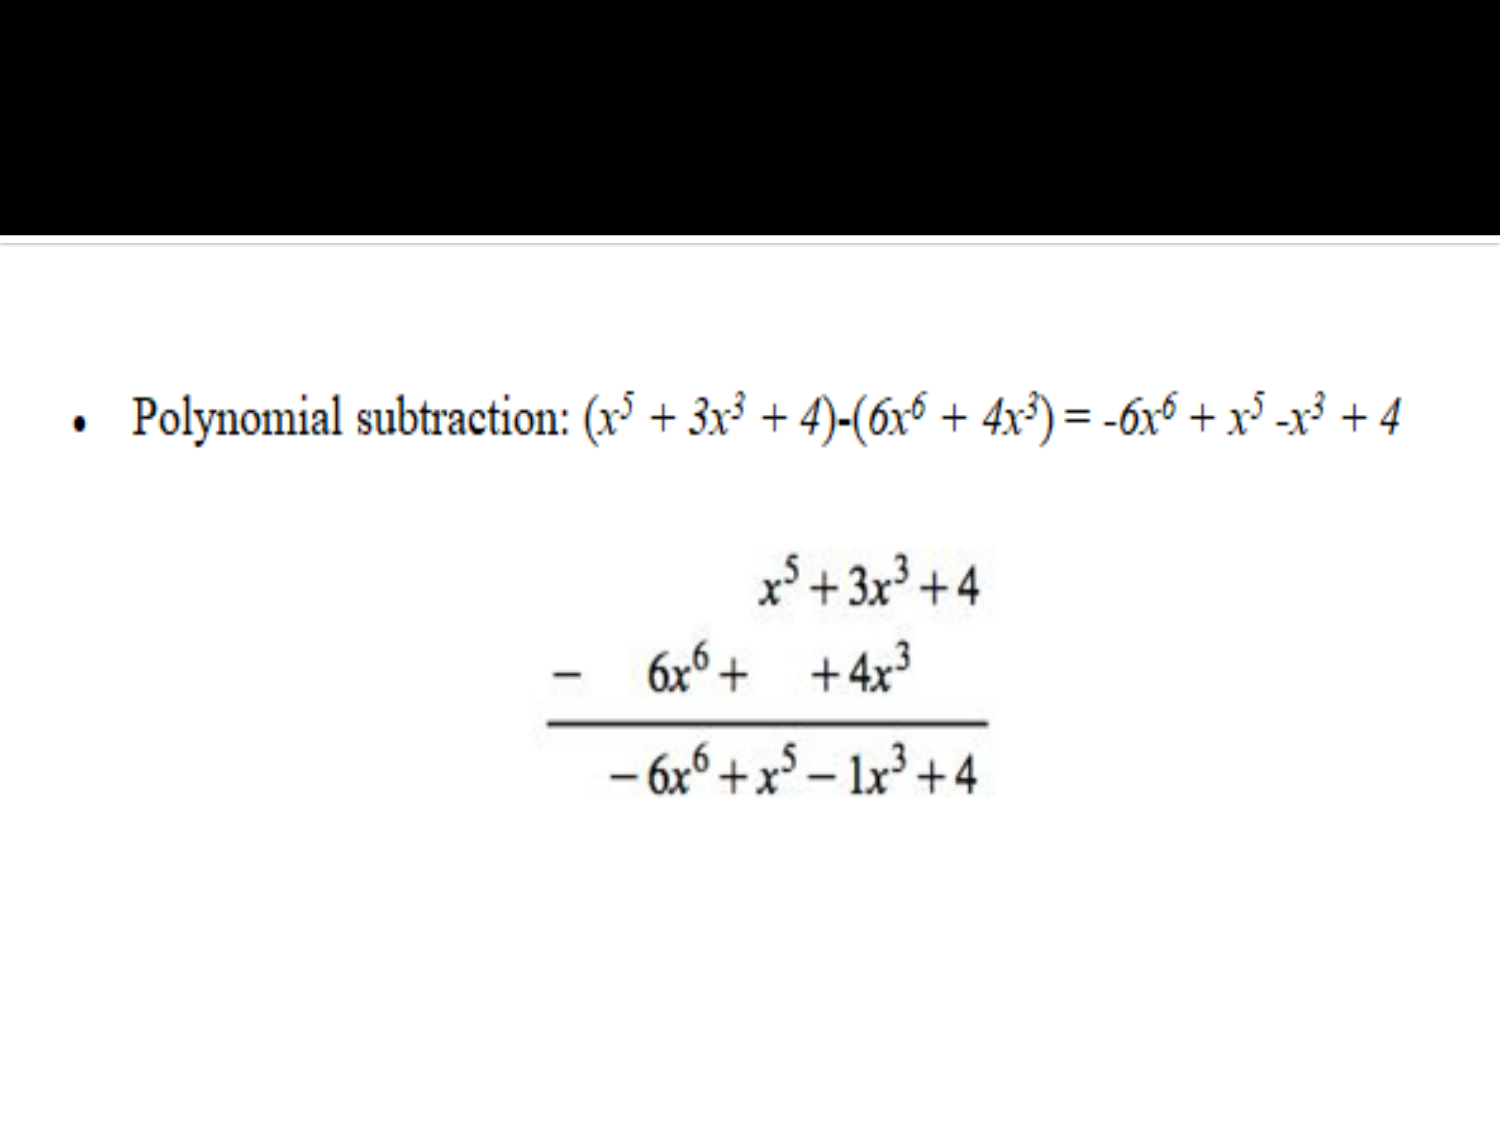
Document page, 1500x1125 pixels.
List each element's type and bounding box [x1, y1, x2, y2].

list [49, 349, 1430, 838]
